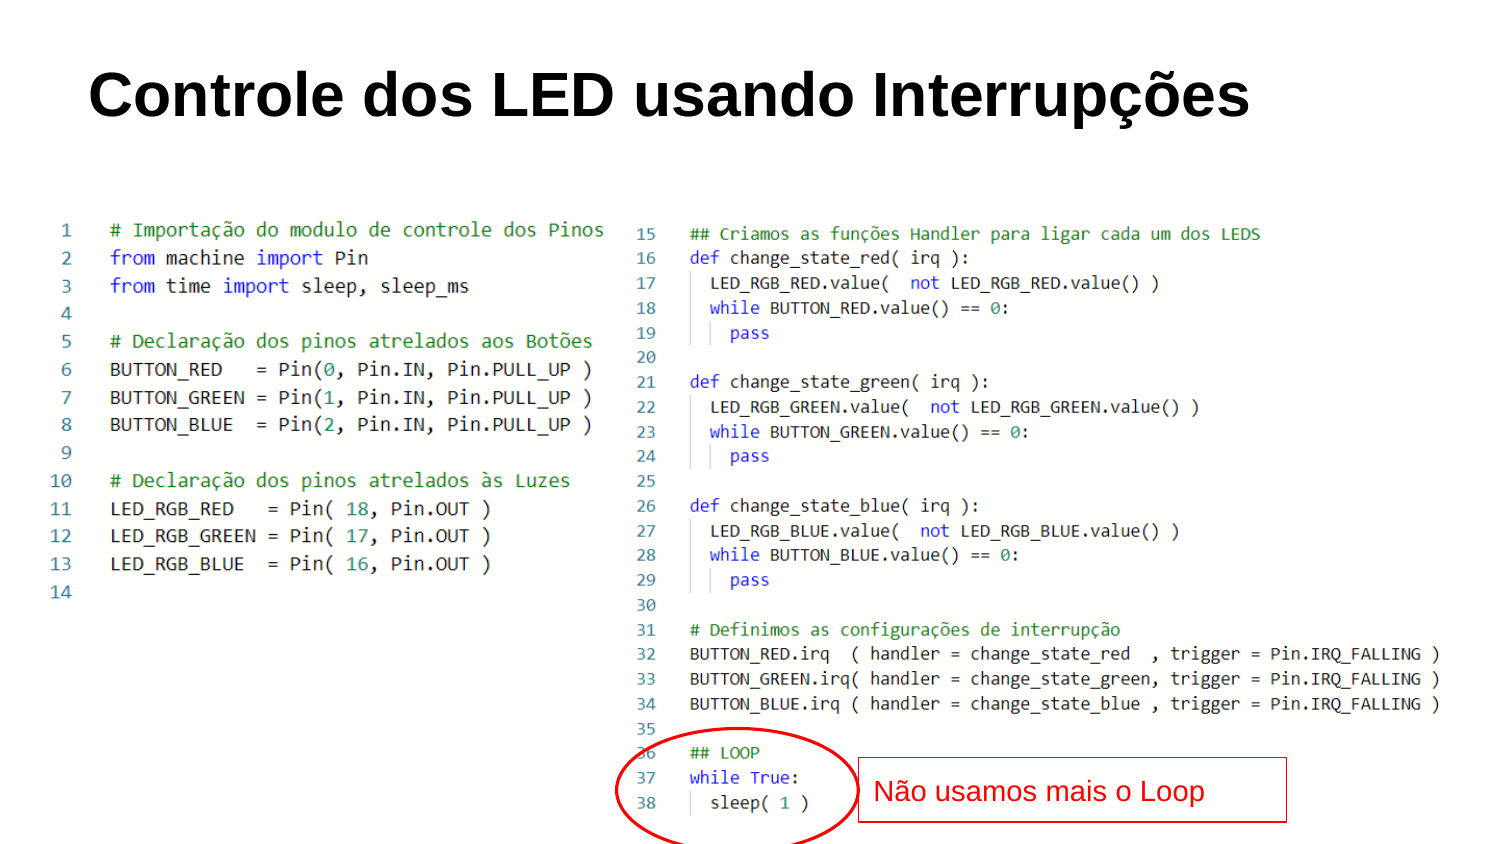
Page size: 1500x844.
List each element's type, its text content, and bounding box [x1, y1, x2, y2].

text_box [640, 827, 835, 844]
text_box Controle dos LED usando Interrupções [73, 38, 1427, 144]
picture [35, 219, 1465, 819]
